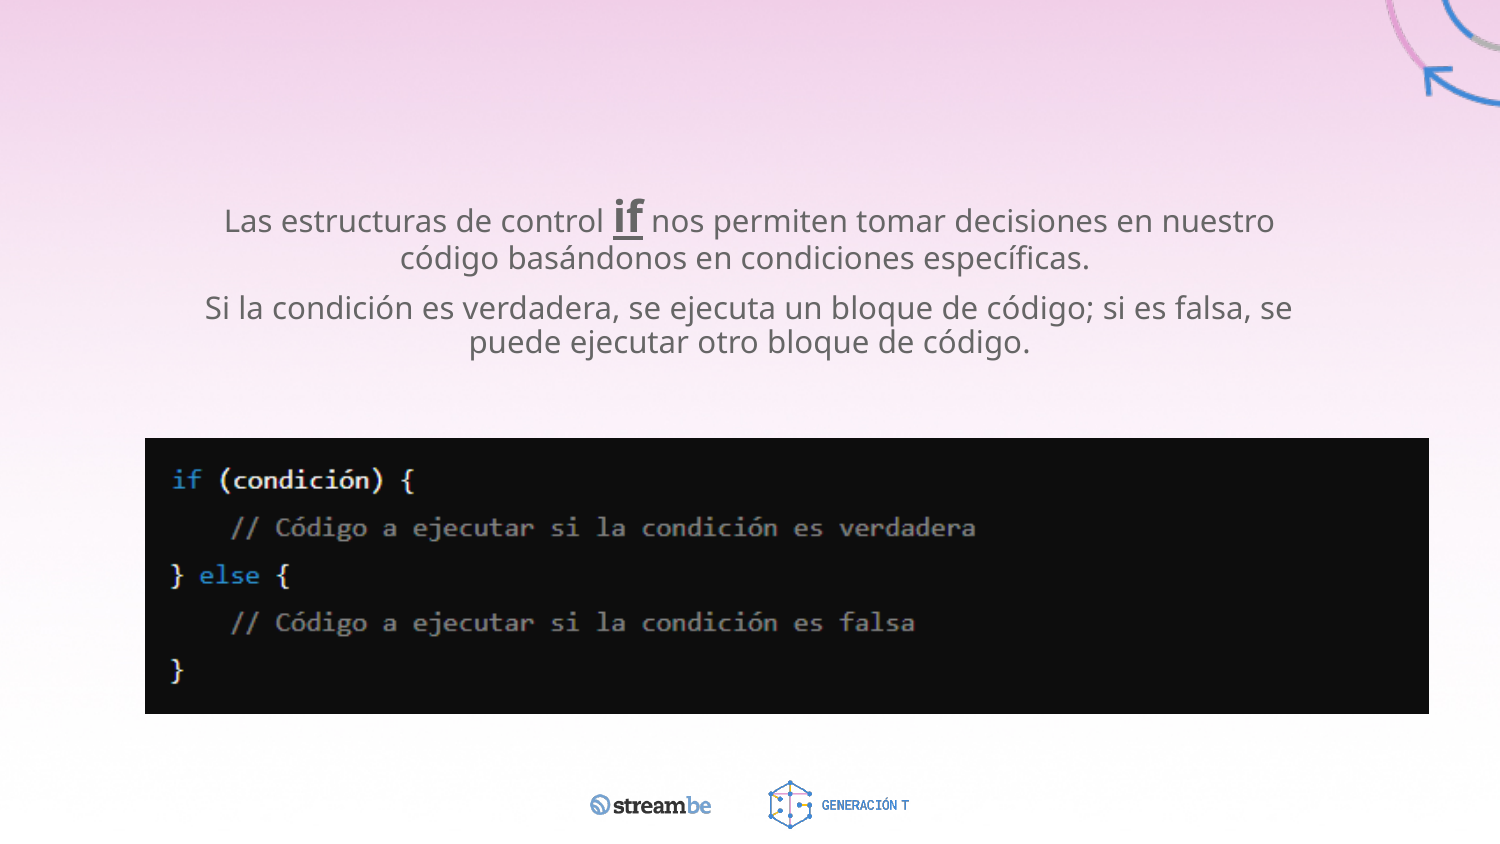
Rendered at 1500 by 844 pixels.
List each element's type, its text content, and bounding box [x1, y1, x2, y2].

picture [0, 0, 1500, 844]
subtitle Las estructuras de control if nos permiten tomar decisiones en nuestro código basándonos en condiciones específicas. Si la condición es verdadera, se ejecuta un bloque de código; si es falsa, se puede ejecutar otro bloque de código. [187, 189, 1313, 436]
